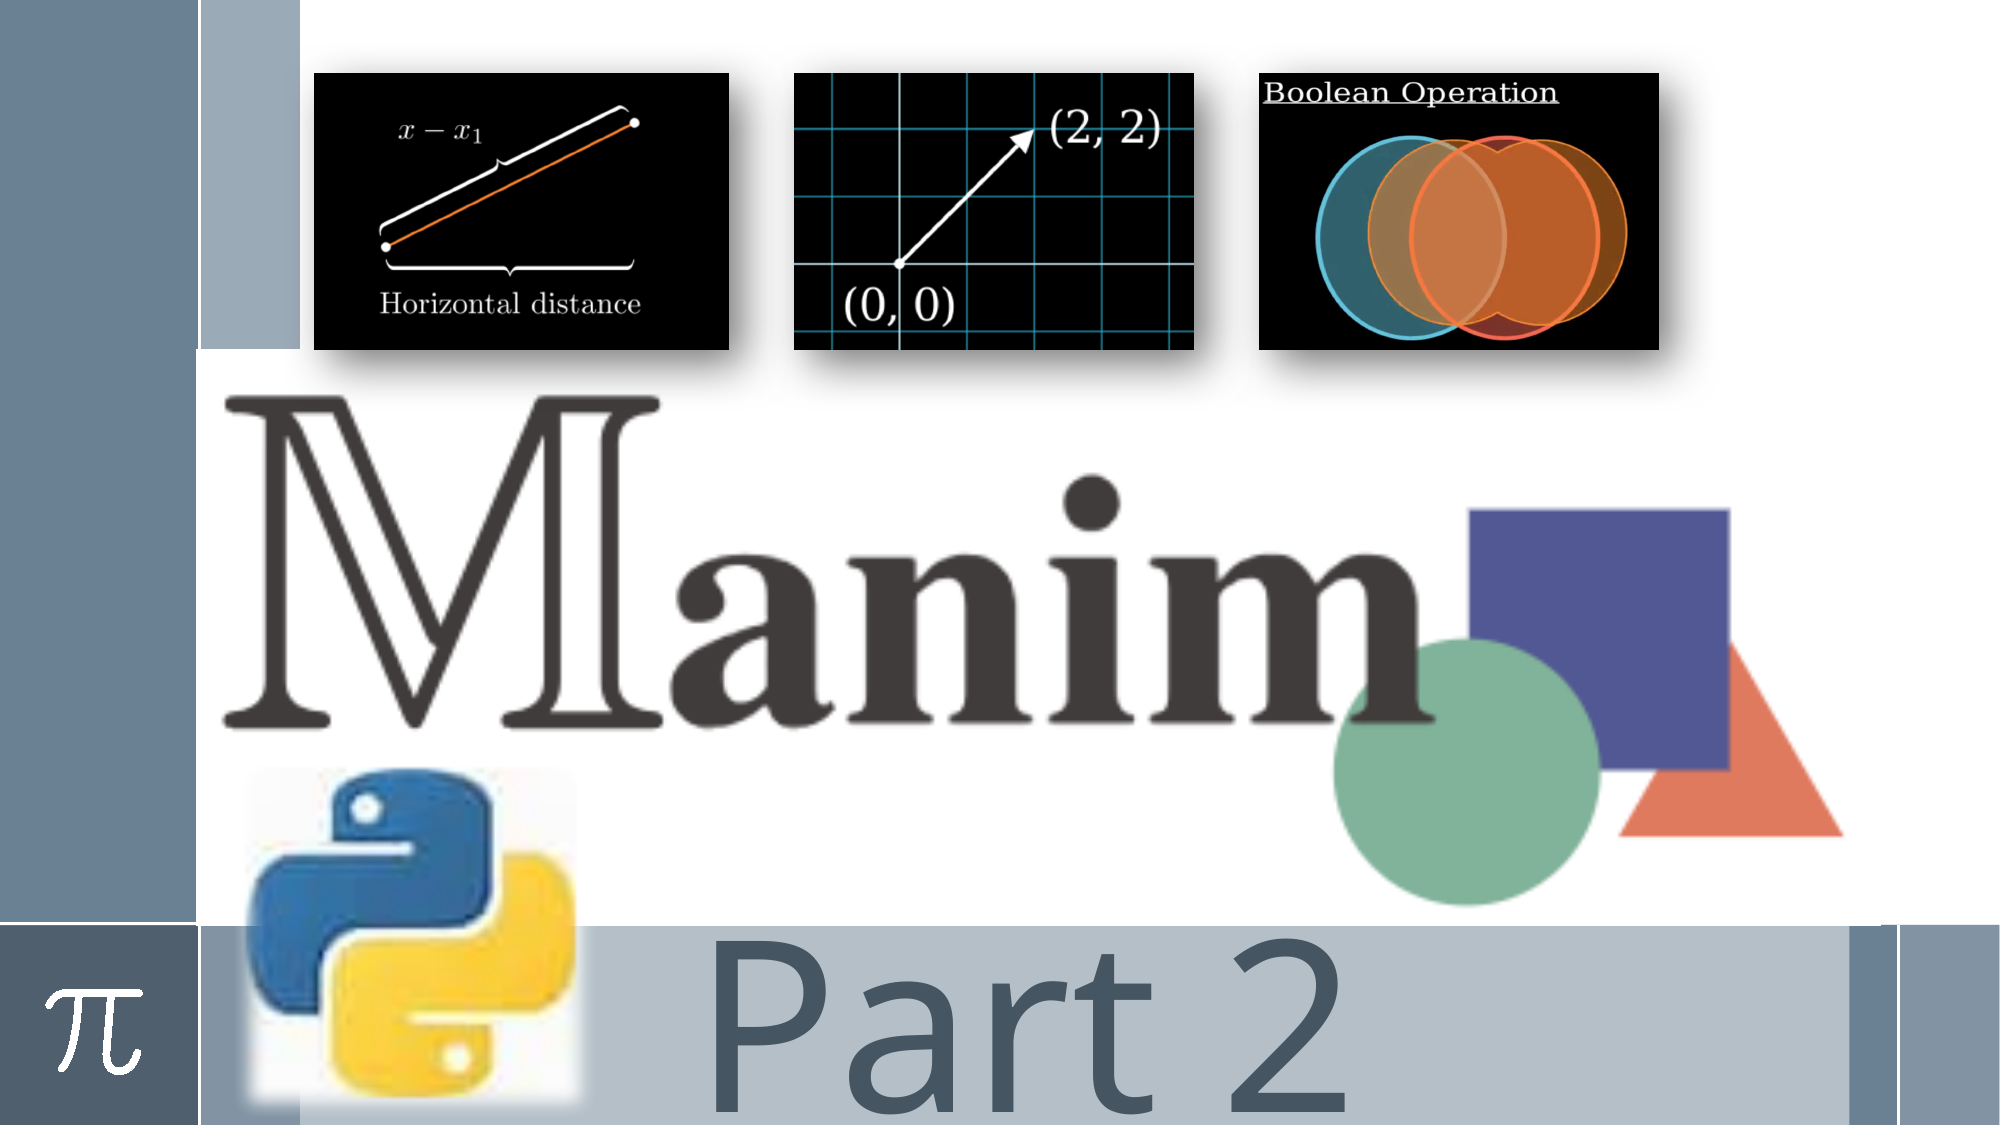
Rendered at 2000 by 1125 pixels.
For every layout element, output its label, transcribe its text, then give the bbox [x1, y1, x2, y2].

text_box Part 2 [678, 926, 1373, 1125]
picture [196, 73, 1881, 1121]
